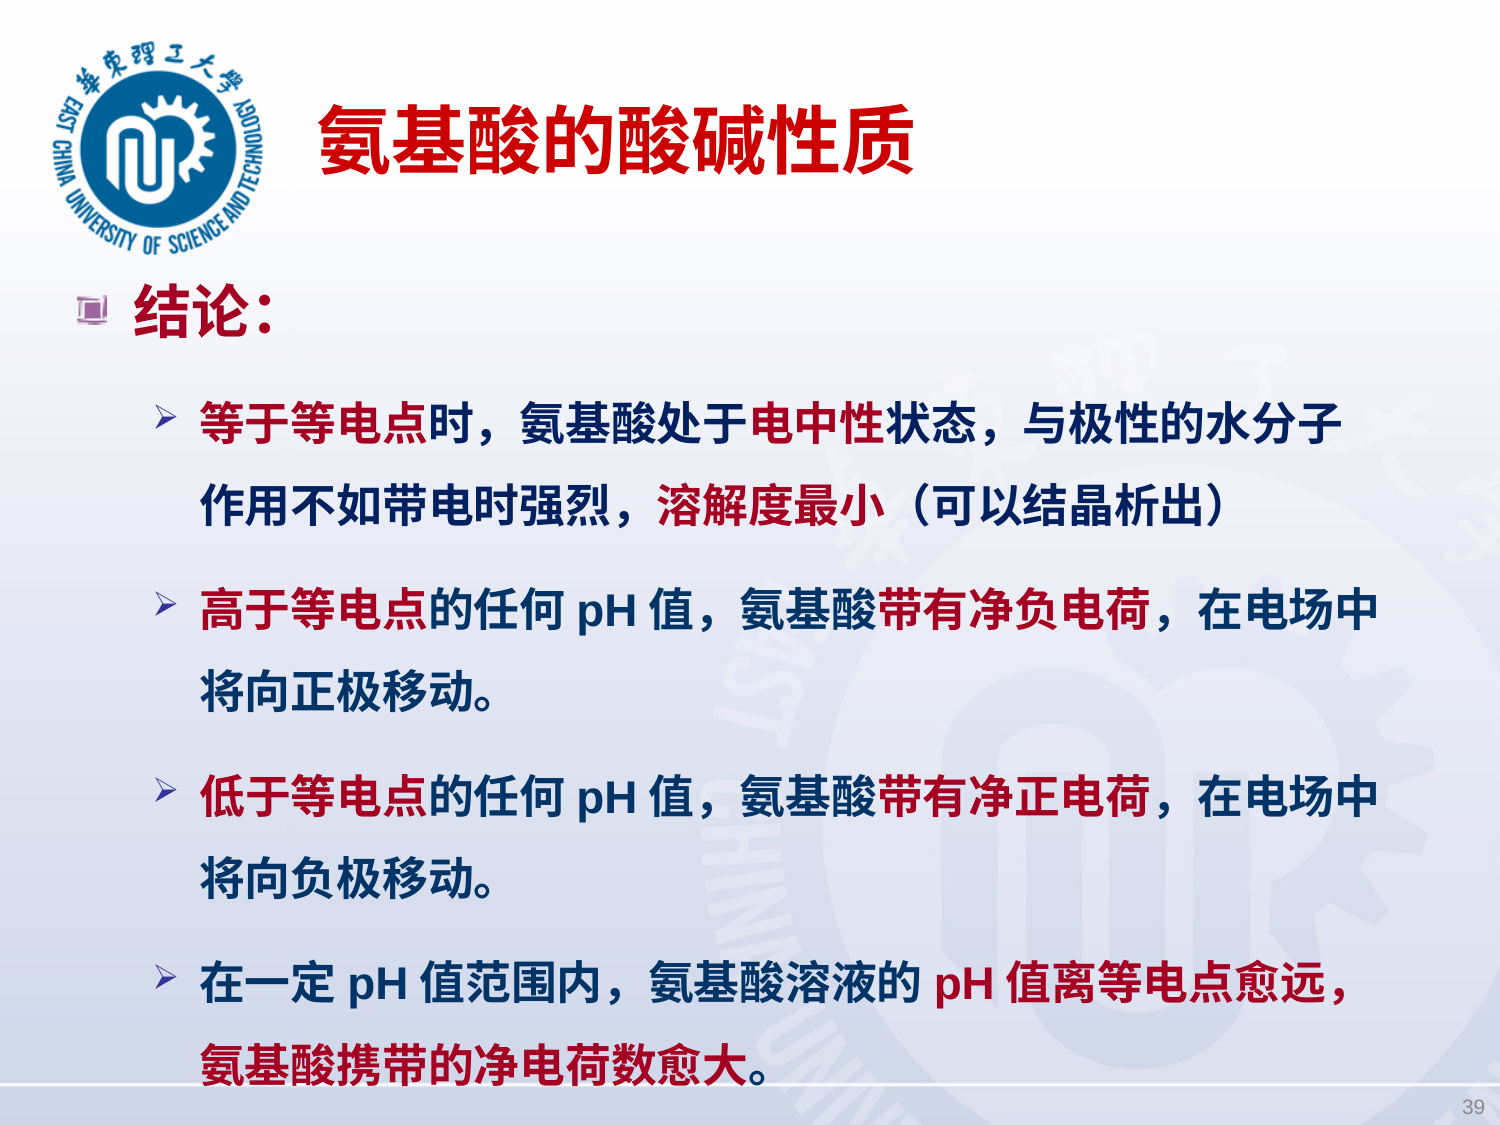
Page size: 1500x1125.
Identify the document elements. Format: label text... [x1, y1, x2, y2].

picture [0, 0, 1500, 1125]
slide_number 39 [1149, 1087, 1500, 1125]
list 结论： 等于等电点时，氨基酸处于电中性状态，与极性的水分子作用不如带电时强烈，溶解度最小（可以结晶析出） 高于等电点的任何pH值，氨基酸带有净负电荷，在电场中将向正极移动。 低于等电点的任何pH值，氨基酸带有净正电荷，在电场中将向负极移动。 在一定pH值范围内，氨基酸溶液的pH值离等电点愈远，氨基酸携带的净电荷数愈大。 [62, 232, 1400, 942]
title 氨基酸的酸碱性质 [301, 45, 1425, 233]
